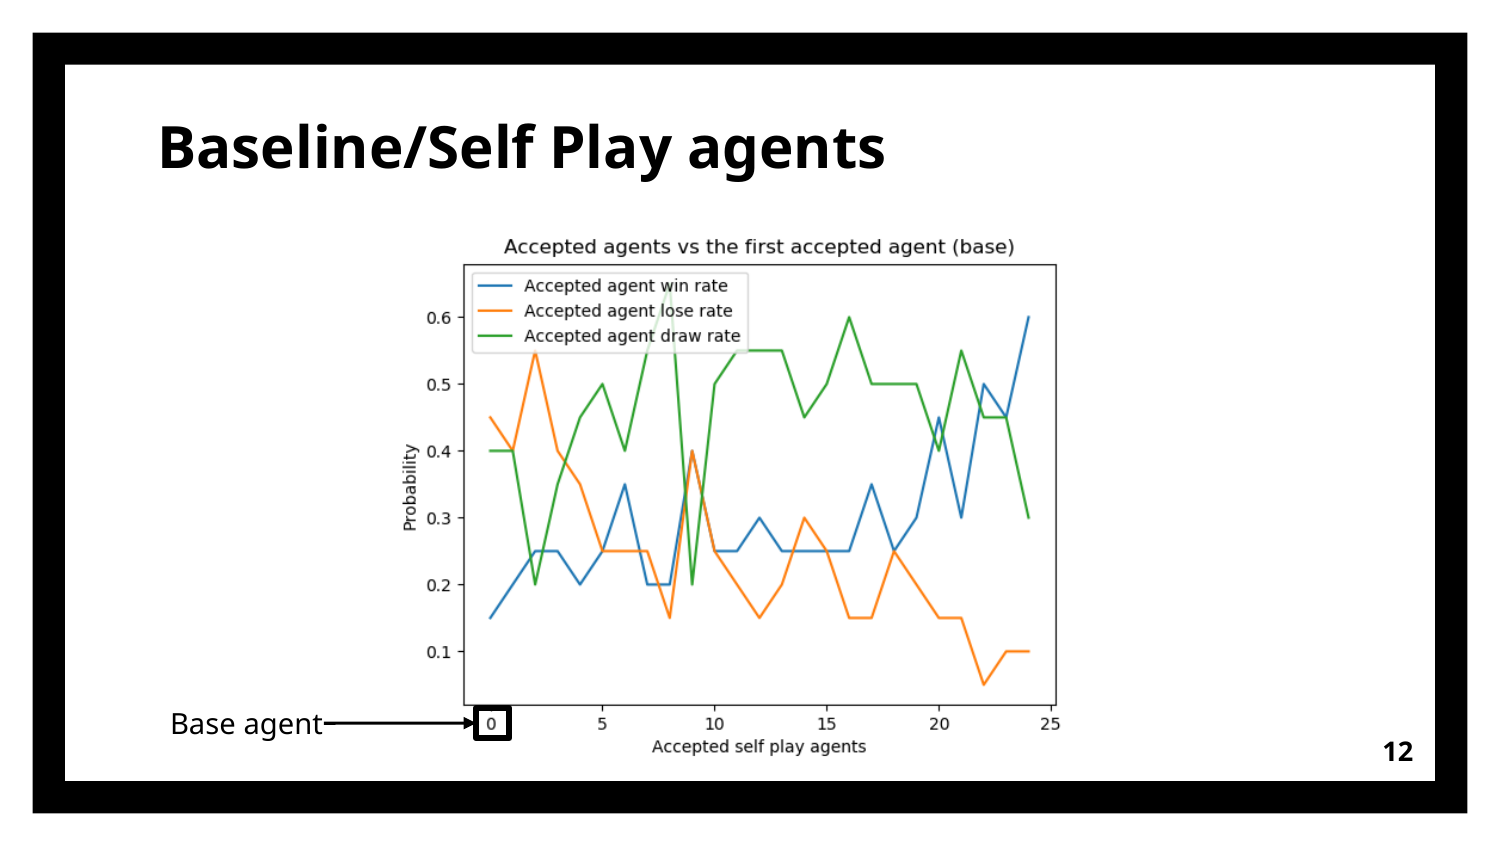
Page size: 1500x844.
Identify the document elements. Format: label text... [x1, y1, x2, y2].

slide_number ‹#› [1338, 720, 1429, 786]
picture [368, 195, 1132, 768]
title Baseline/Self Play agents [142, 86, 1334, 196]
text_box Base agent [155, 690, 363, 756]
